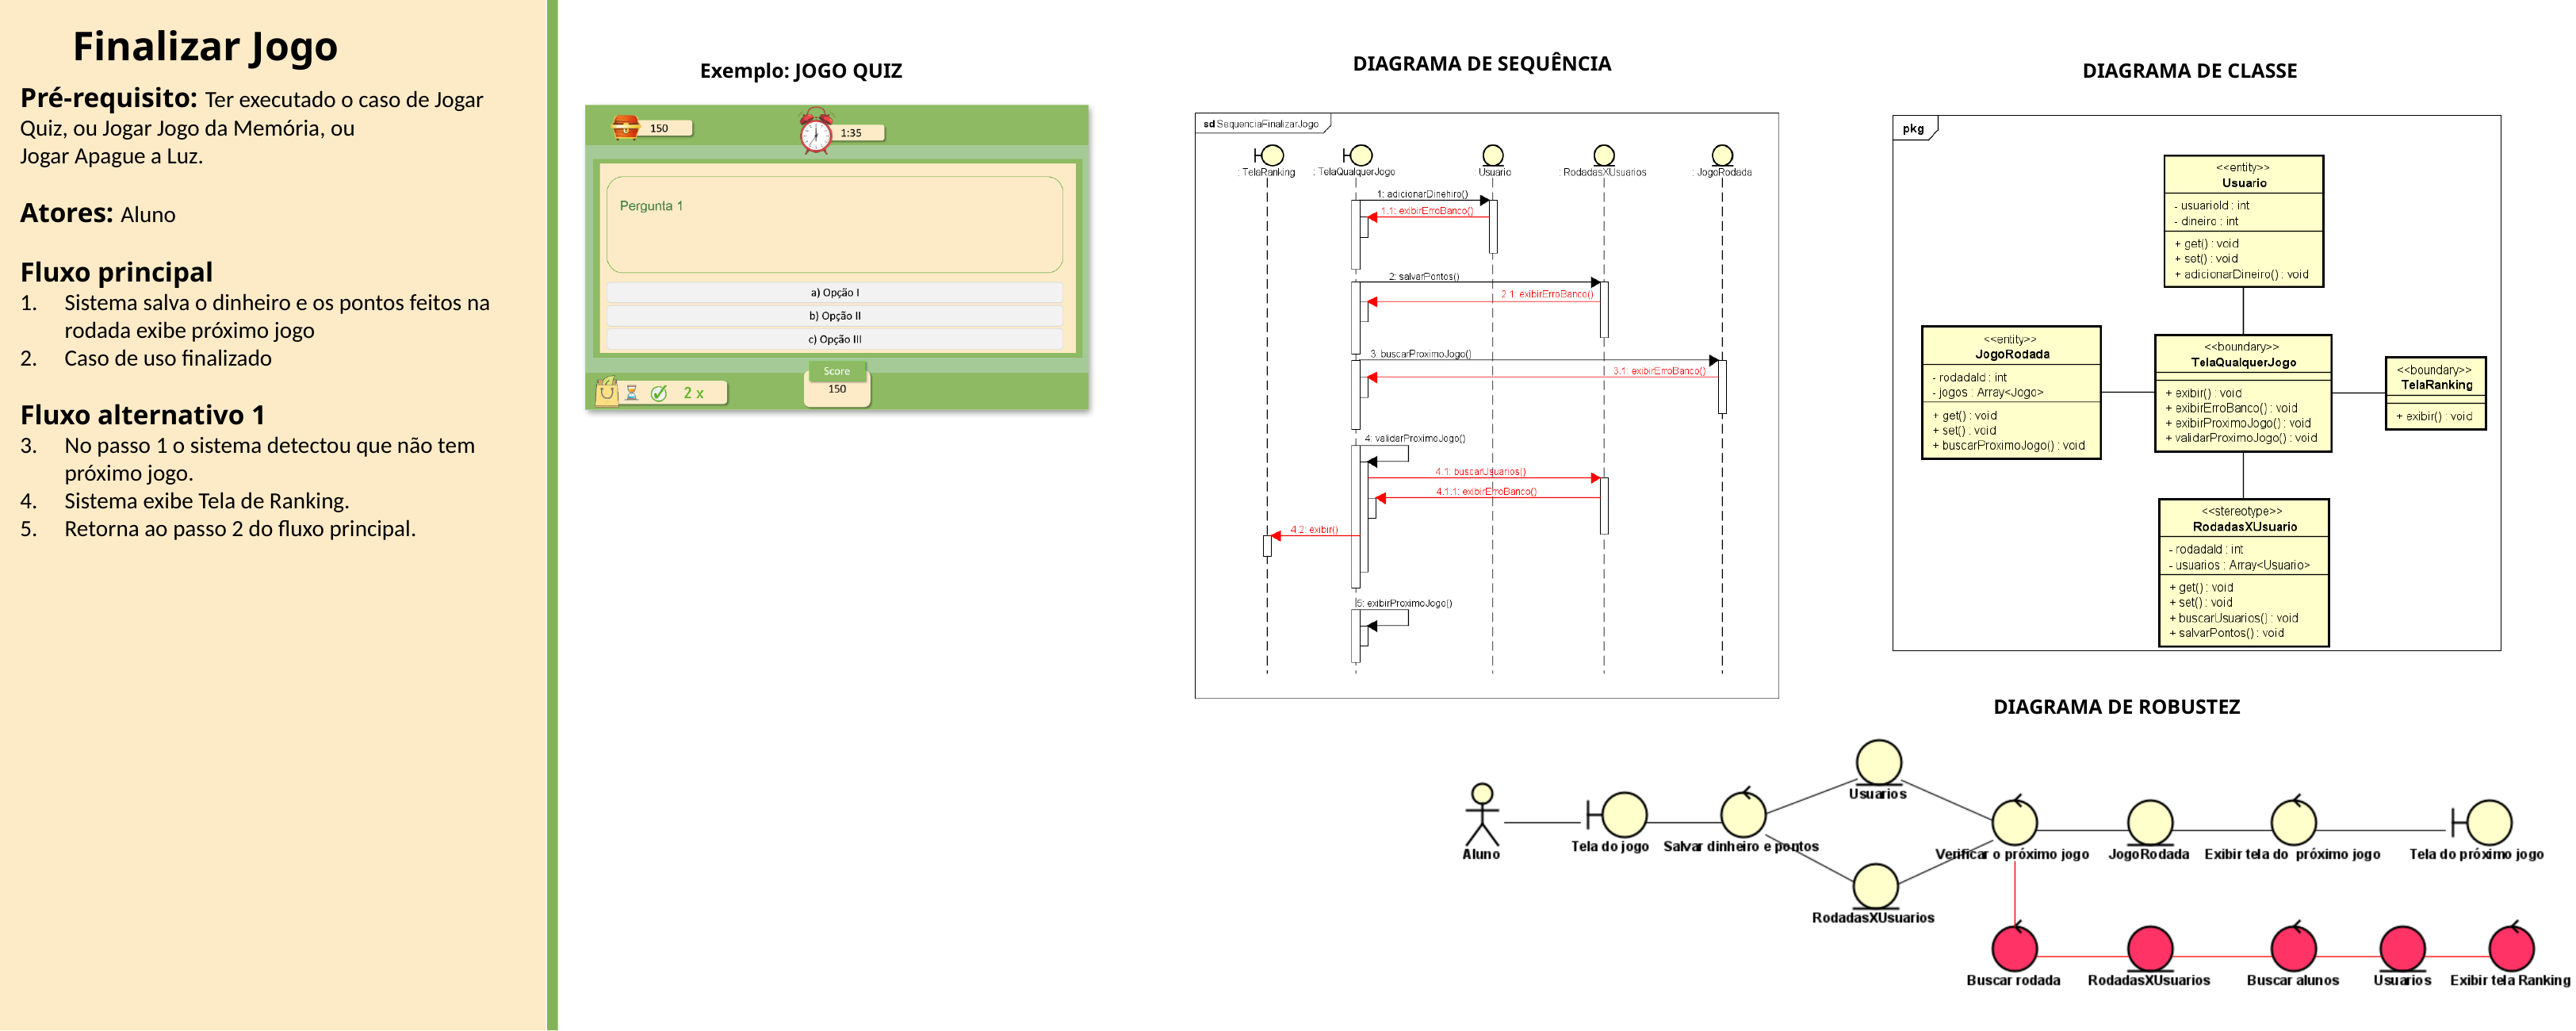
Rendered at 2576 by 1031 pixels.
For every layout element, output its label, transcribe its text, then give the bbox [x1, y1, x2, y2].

text_box Exemplo: JOGO QUIZ [688, 52, 1188, 89]
text_box [0, 0, 546, 1031]
picture [1187, 105, 1786, 706]
text_box [546, 0, 559, 1031]
picture [1882, 105, 2510, 661]
picture [585, 105, 1089, 412]
text_box DIAGRAMA DE ROBUSTEZ [1981, 688, 2482, 724]
text_box DIAGRAMA DE SEQUÊNCIA [1341, 45, 1841, 81]
text_box DIAGRAMA DE CLASSE [2070, 52, 2570, 88]
text_box Finalizar Jogo [60, 15, 546, 75]
text_box Pré-requisito: Ter executado o caso de Jogar Quiz, ou Jogar Jogo da Memória, ou Jogar Apague a Luz. Atores: Aluno Fluxo principal Sistema salva o dinheiro e os pontos feitos na rodada exibe próximo jogo Caso de uso finalizado Fluxo alternativo 1 No passo 1 o sistema detectou que não tem próximo jogo. Sistema exibe Tela de Ranking. Retorna ao passo 2 do fluxo principal. [8, 75, 520, 640]
picture [1451, 724, 2576, 1031]
